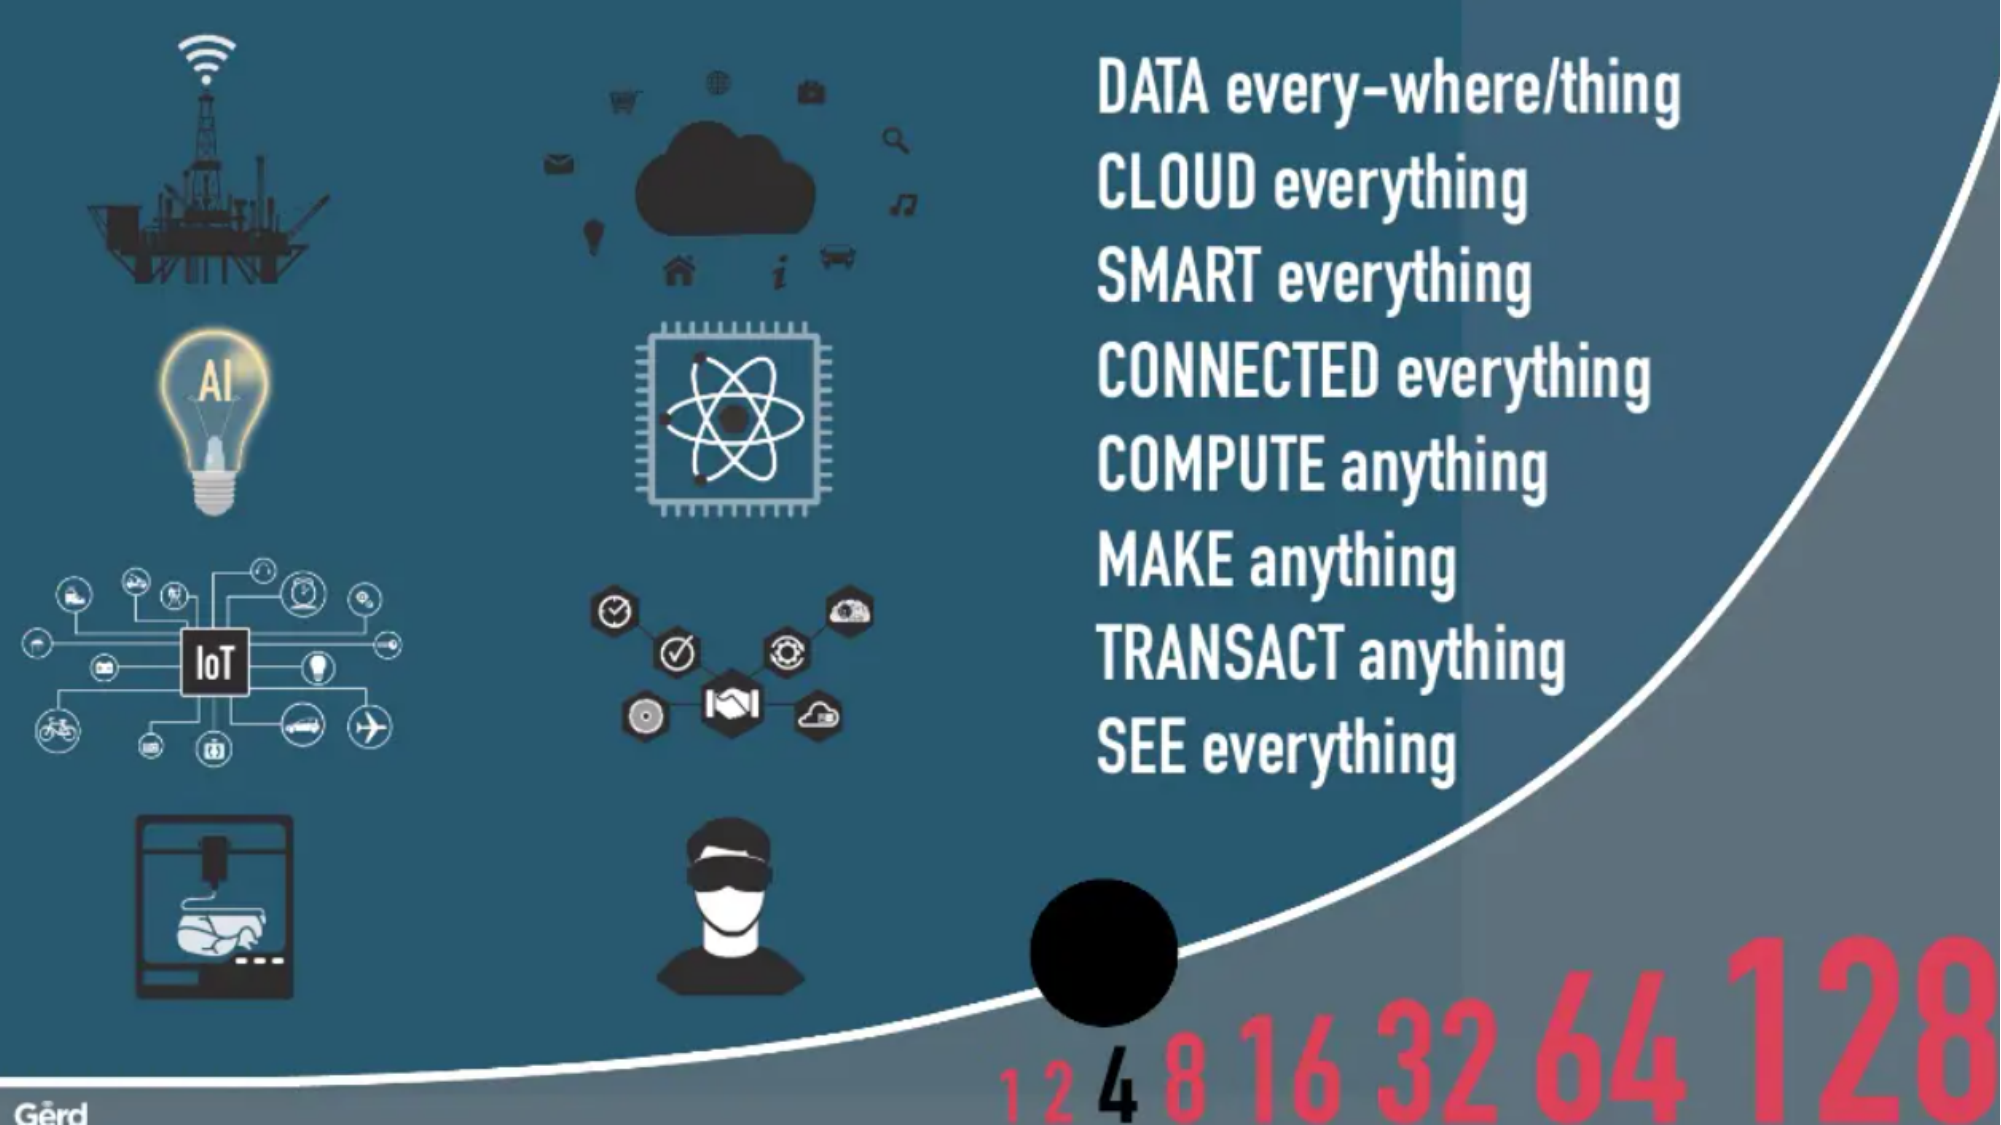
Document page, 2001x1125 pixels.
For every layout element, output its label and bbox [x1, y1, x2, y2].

list [0, 0, 2000, 1125]
